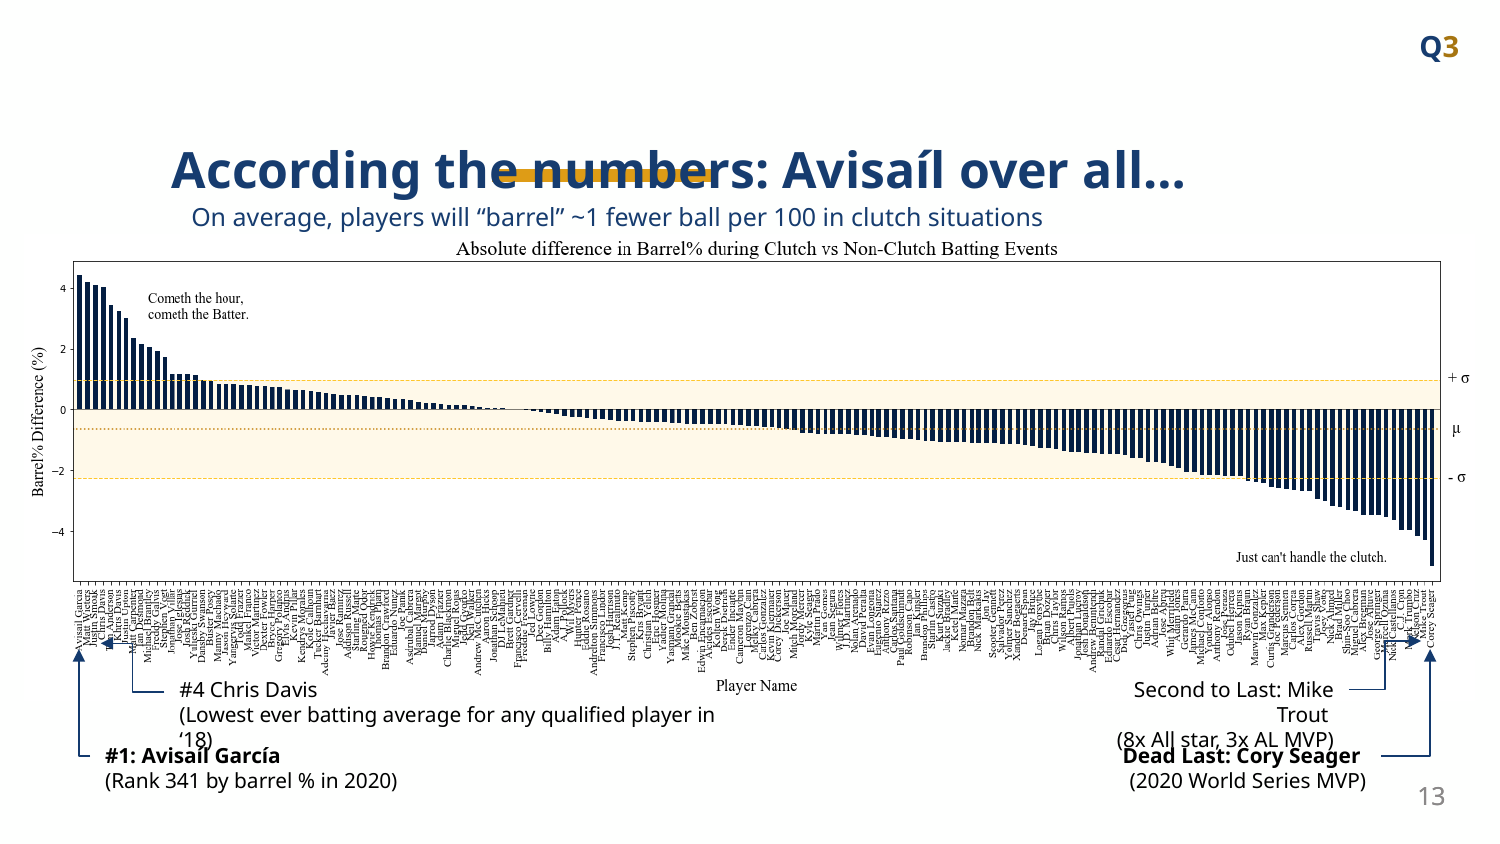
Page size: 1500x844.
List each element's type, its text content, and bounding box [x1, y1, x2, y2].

title According the numbers: Avisaíl over all… [156, 31, 1324, 214]
picture [24, 234, 1476, 702]
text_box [78, 648, 91, 757]
text_box Dead Last: Cory Seager (2020 World Series MVP) [1094, 728, 1381, 784]
text_box Q3 [1404, 20, 1475, 71]
text_box #4 Chris Davis (Lowest ever batting average for any qualified player in ‘18) [164, 710, 757, 718]
text_box Second to Last: Mike Trout (8x All star, 3x AL MVP) [1062, 710, 1349, 718]
text_box #1: Avisaíl García (Rank 341 by barrel % in 2020) [90, 728, 559, 784]
text_box On average, players will “barrel” ~1 fewer ball per 100 in clutch situations [176, 183, 1374, 233]
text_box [1348, 640, 1422, 690]
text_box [1380, 648, 1431, 757]
text_box 13 [1402, 764, 1493, 830]
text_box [100, 643, 165, 693]
